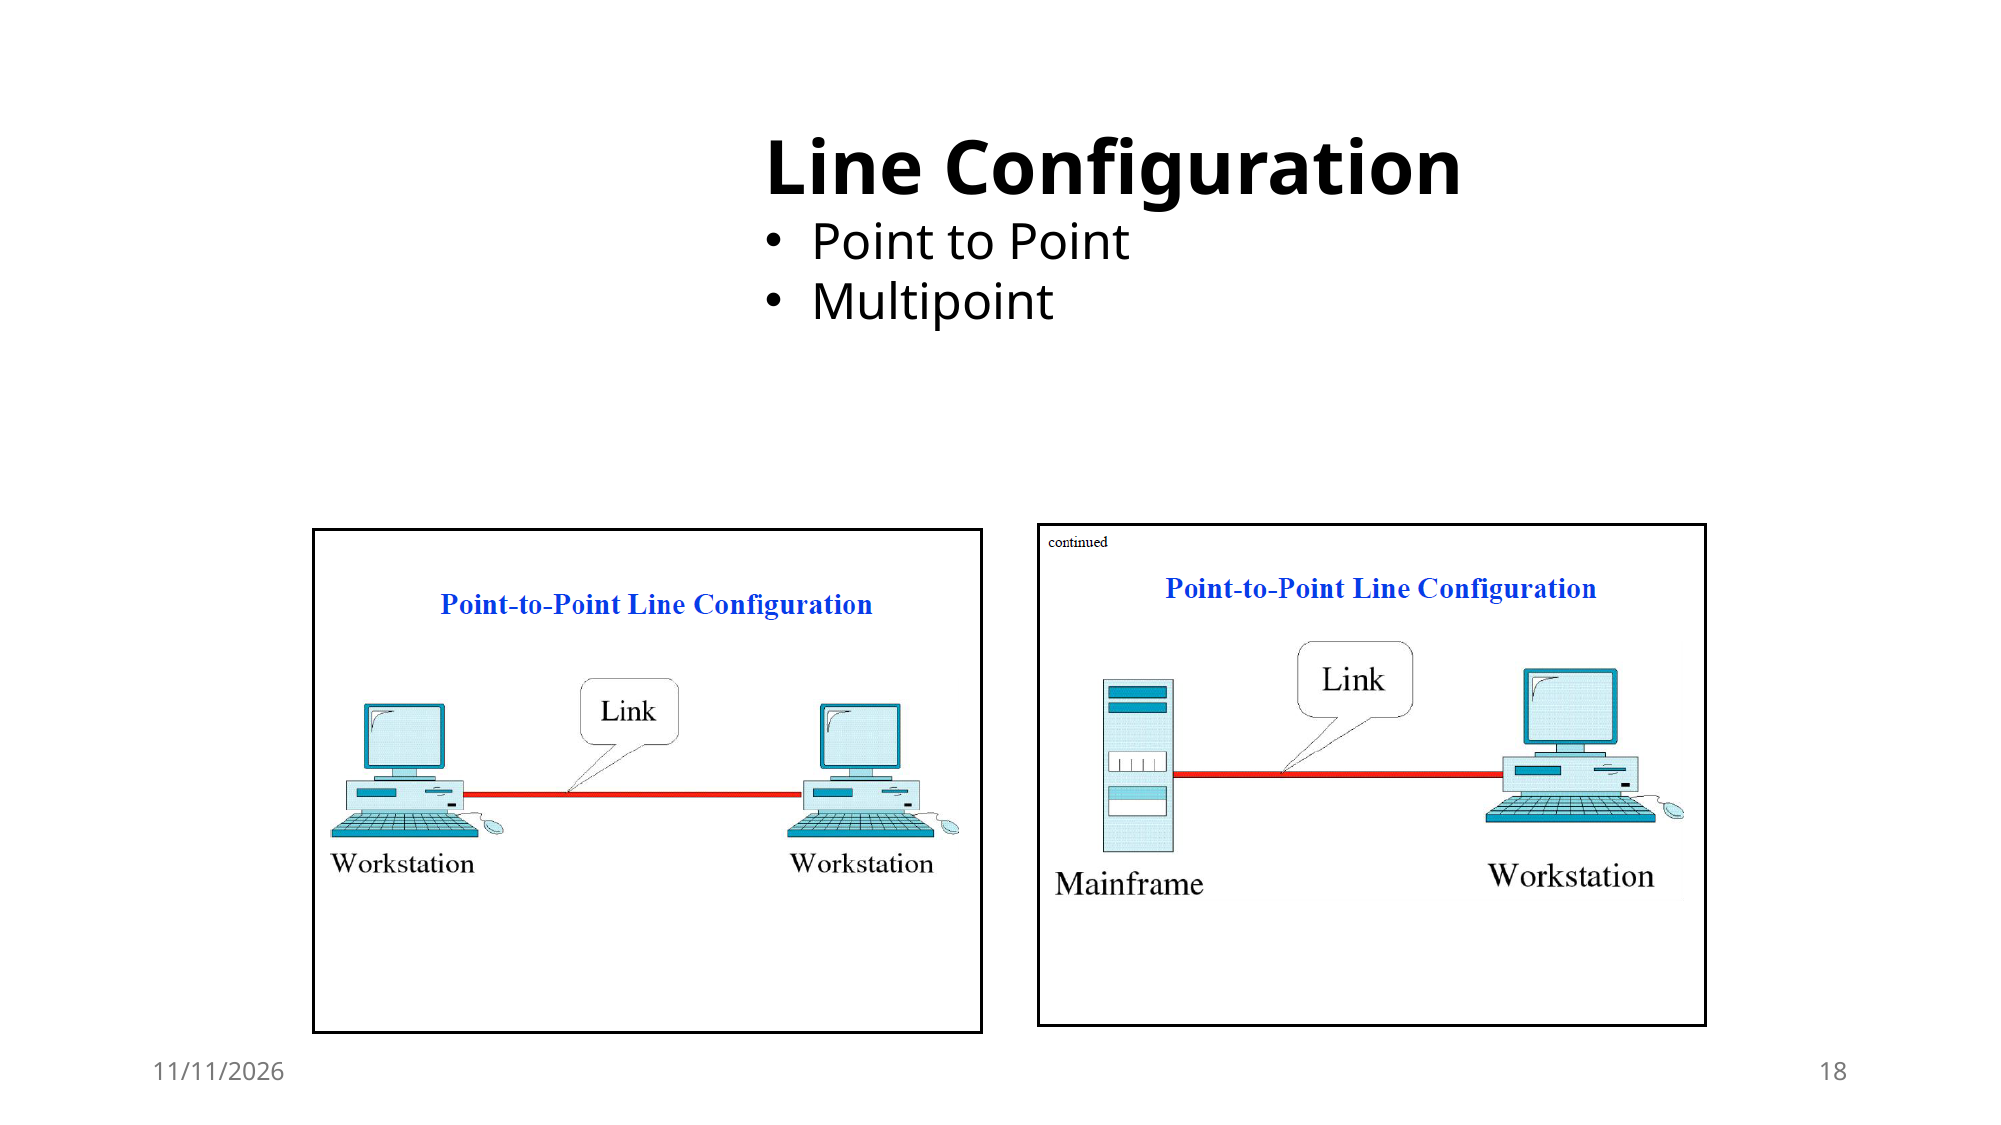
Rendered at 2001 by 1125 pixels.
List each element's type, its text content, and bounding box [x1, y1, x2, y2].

picture [1024, 511, 1715, 1038]
picture [299, 521, 988, 1038]
text_box Line Configuration Point to Point Multipoint [749, 112, 2000, 382]
slide_number 18 [1412, 1042, 1863, 1103]
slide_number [137, 1042, 588, 1103]
